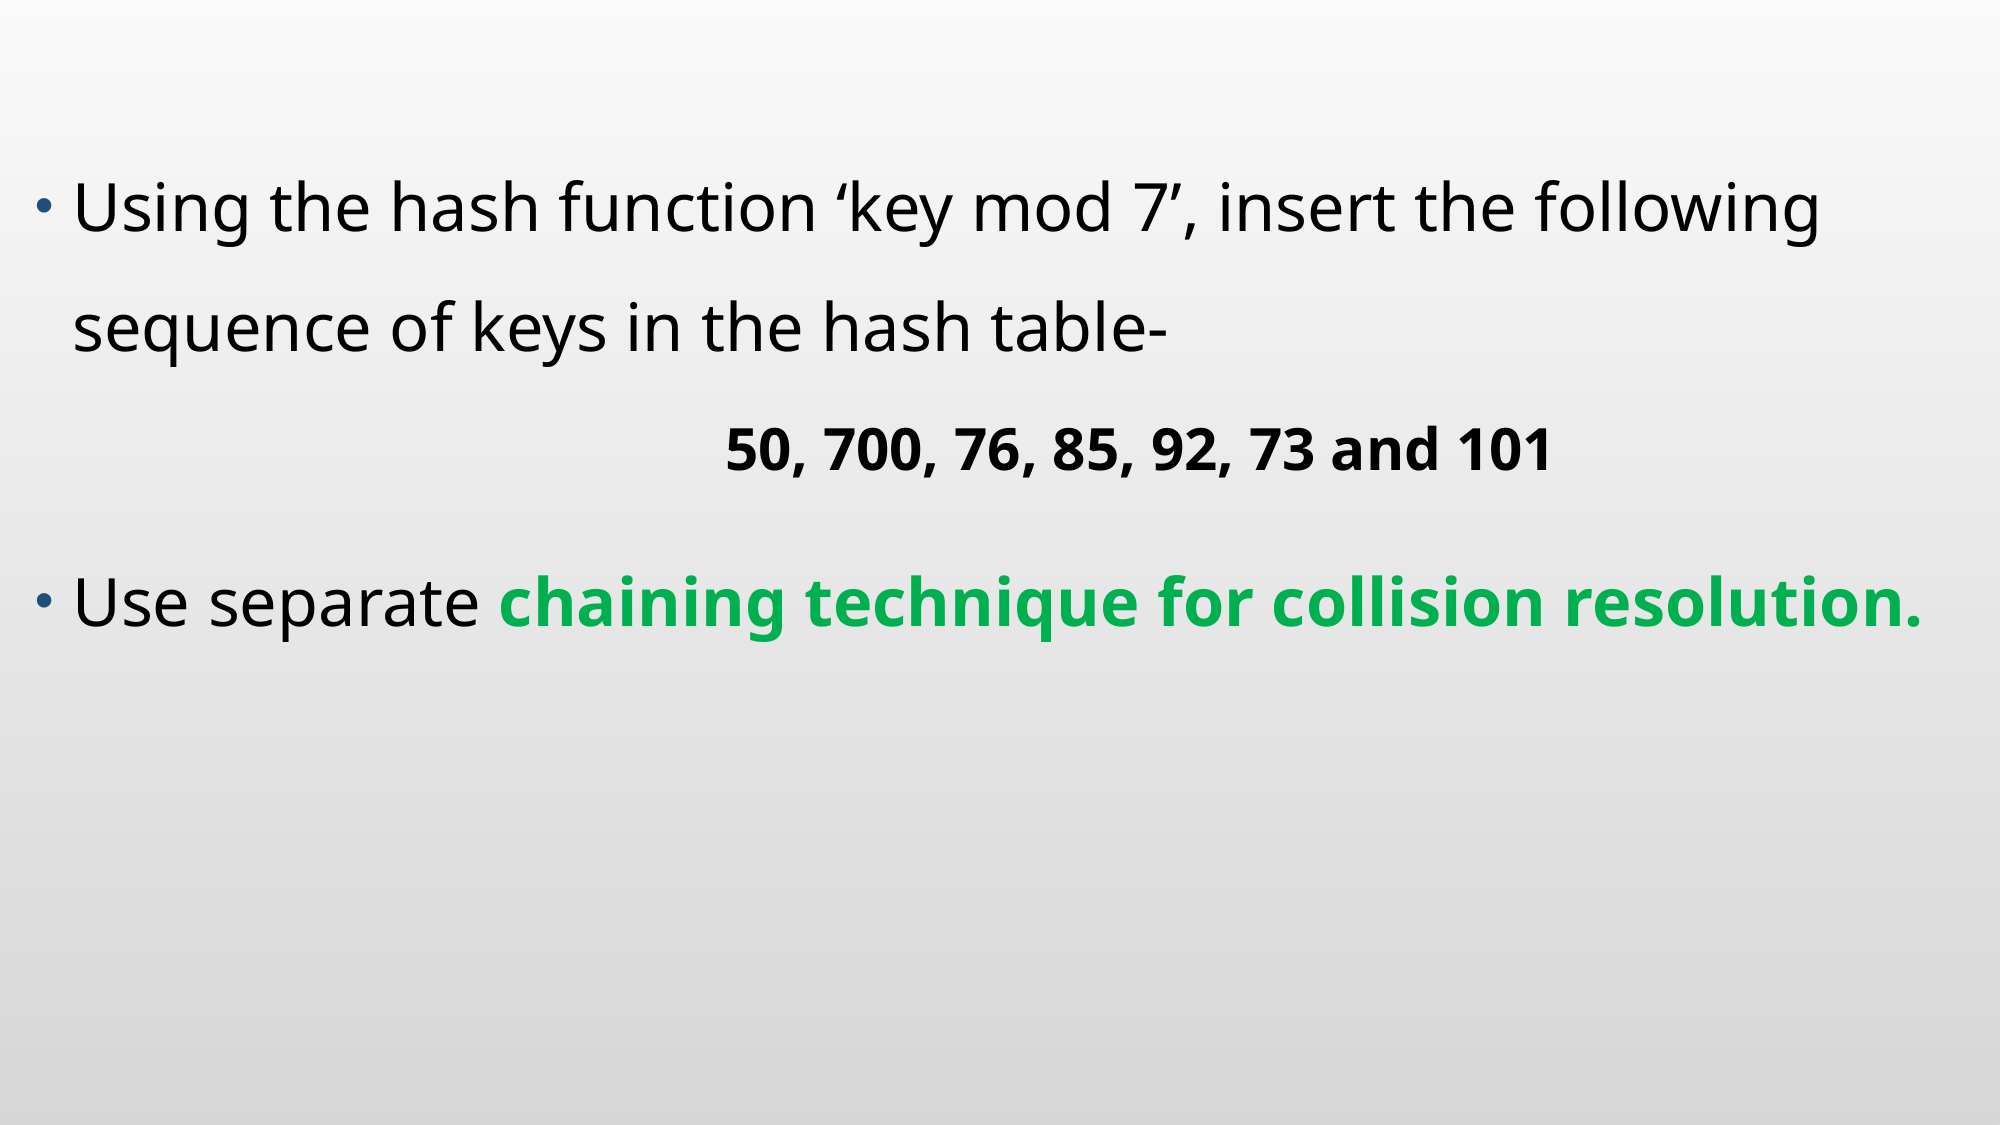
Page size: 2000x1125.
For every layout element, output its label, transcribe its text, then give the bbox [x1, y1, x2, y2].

list Using the hash function ‘key mod 7’, insert the following sequence of keys in the hash table- 50, 700, 76, 85, 92, 73 and 101 Use separate chaining technique for collision resolution. [12, 117, 2000, 1125]
